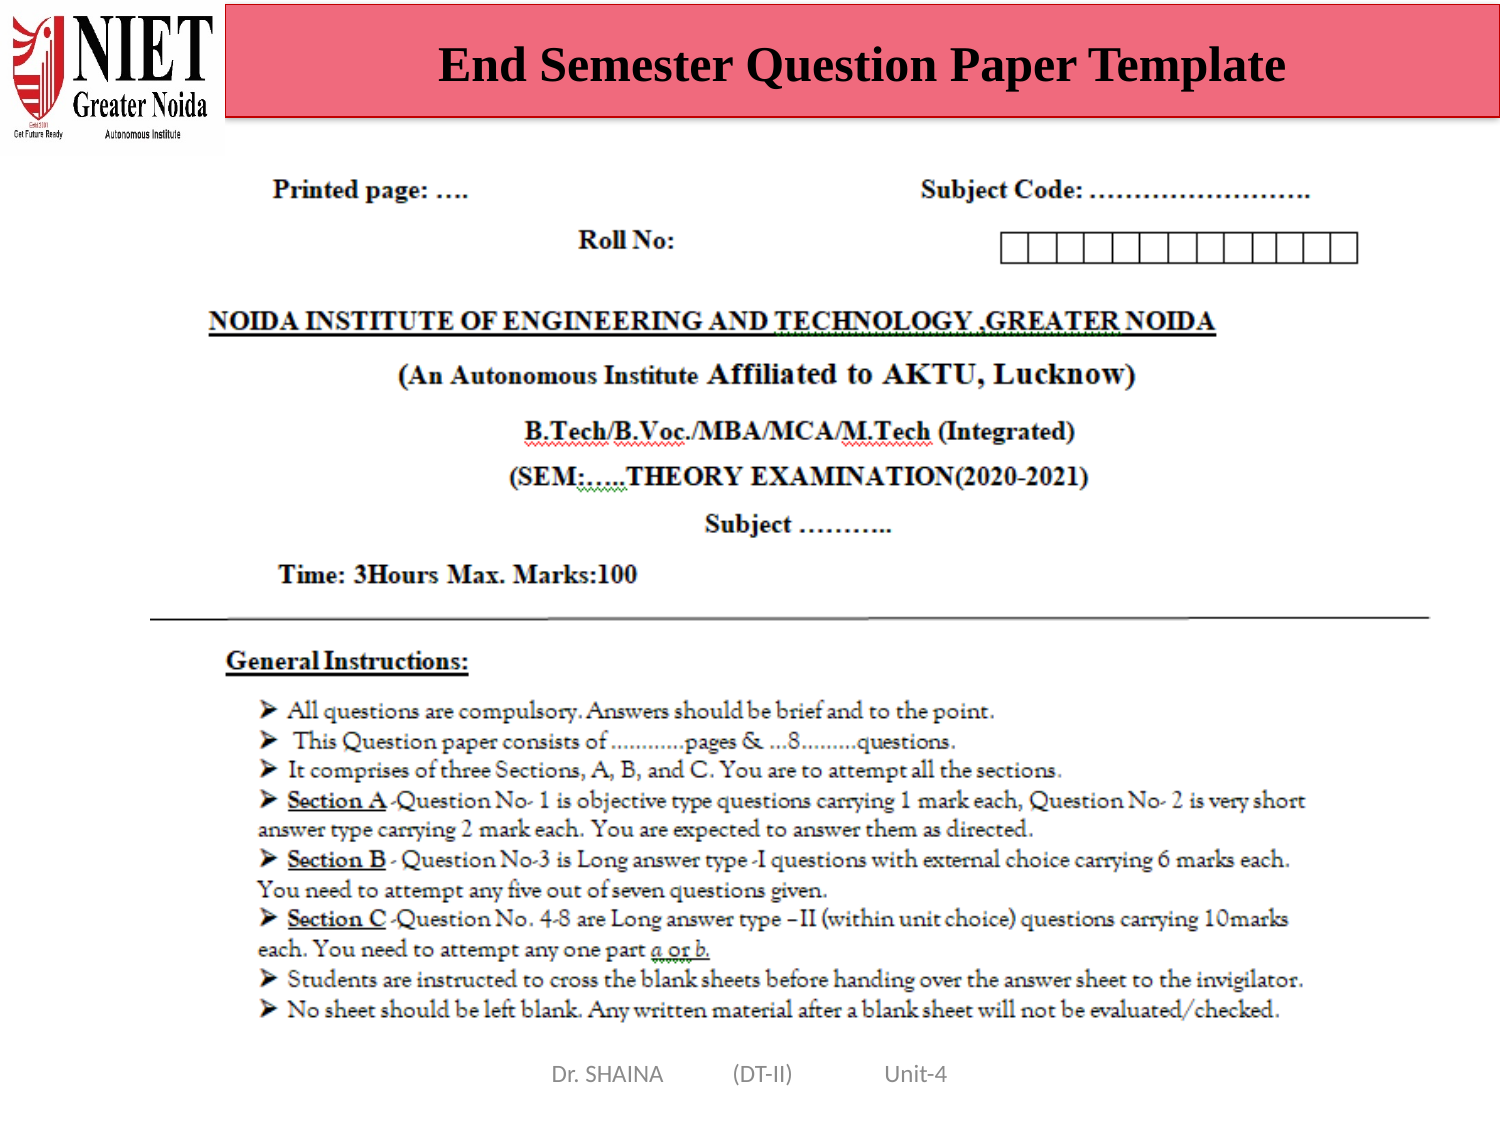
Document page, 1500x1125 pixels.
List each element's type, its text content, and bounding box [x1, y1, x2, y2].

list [149, 168, 1431, 1039]
footer Dr. SHAINA (DT-II) Unit-4 [512, 1047, 988, 1103]
picture [0, 0, 226, 156]
text_box End Semester Question Paper Template [228, 4, 1500, 118]
